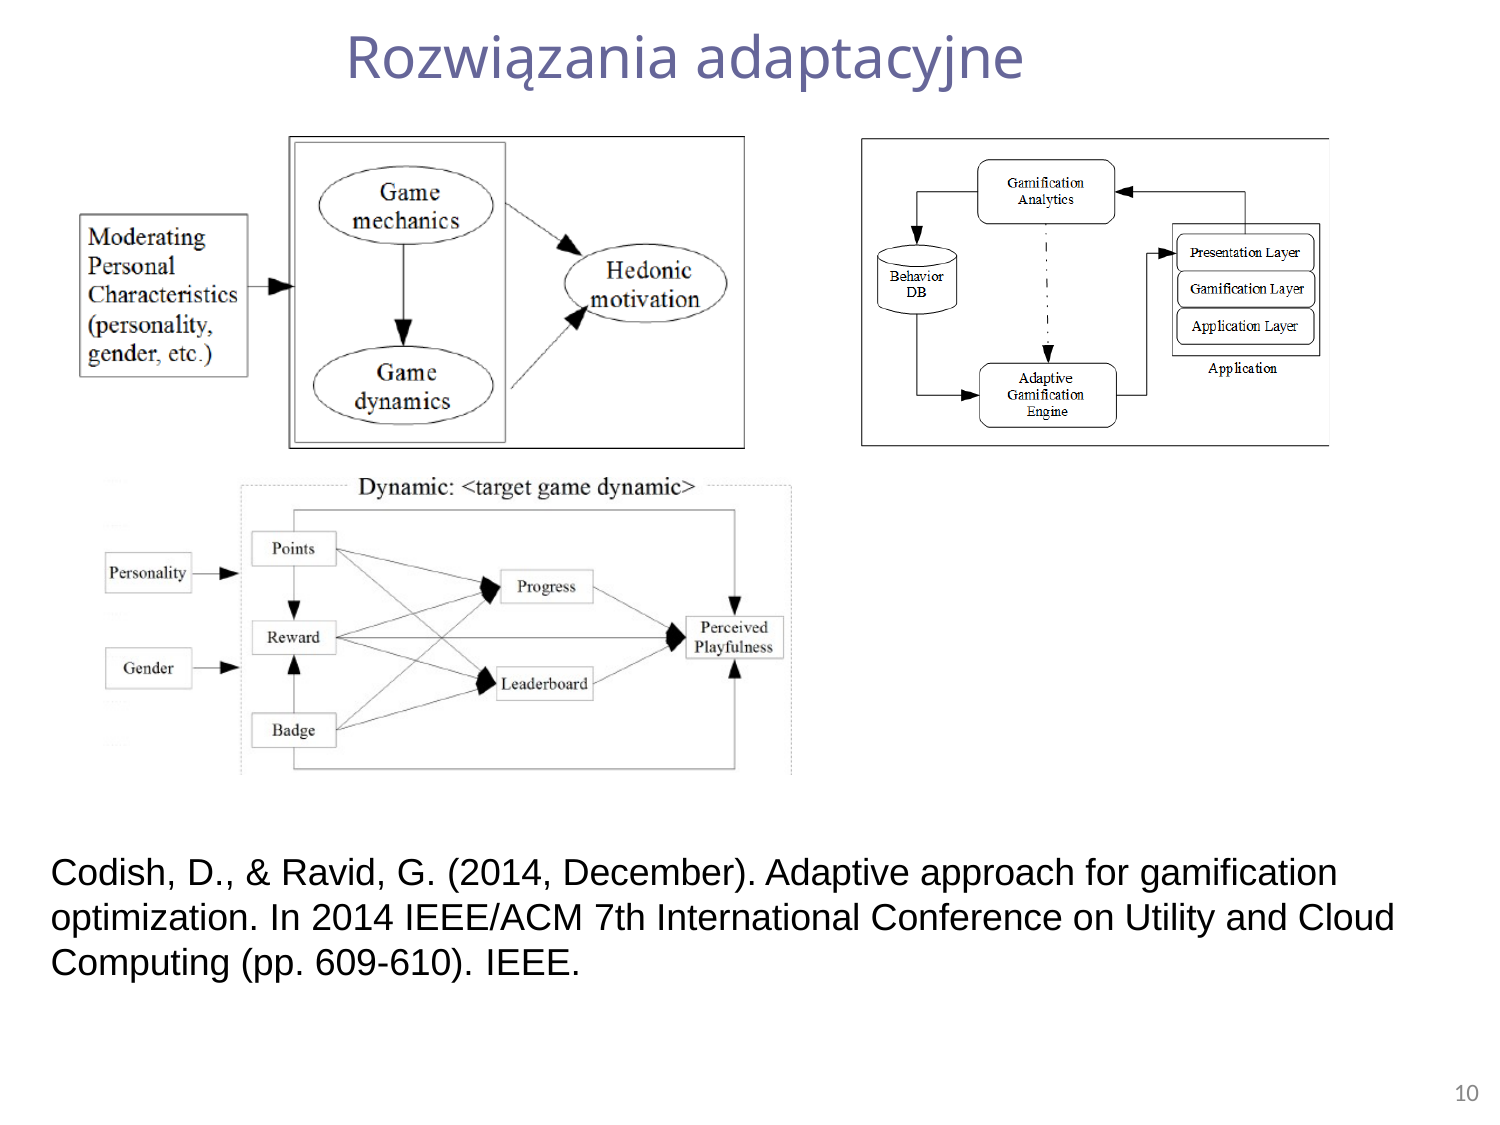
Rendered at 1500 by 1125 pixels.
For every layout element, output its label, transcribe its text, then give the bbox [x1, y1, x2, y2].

text_box [79, 136, 745, 450]
text_box [861, 138, 1330, 447]
text_box [103, 477, 792, 775]
title Rozwiązania adaptacyjne [343, 17, 1157, 208]
text_box 10 [1451, 1081, 1482, 1107]
text_box Codish, D., & Ravid, G. (2014, December). Adaptive approach for gamification optimization. In 2014 IEEE/ACM 7th International Conference on Utility and Cloud Computing (pp. 609-610). IEEE. [48, 846, 1407, 984]
